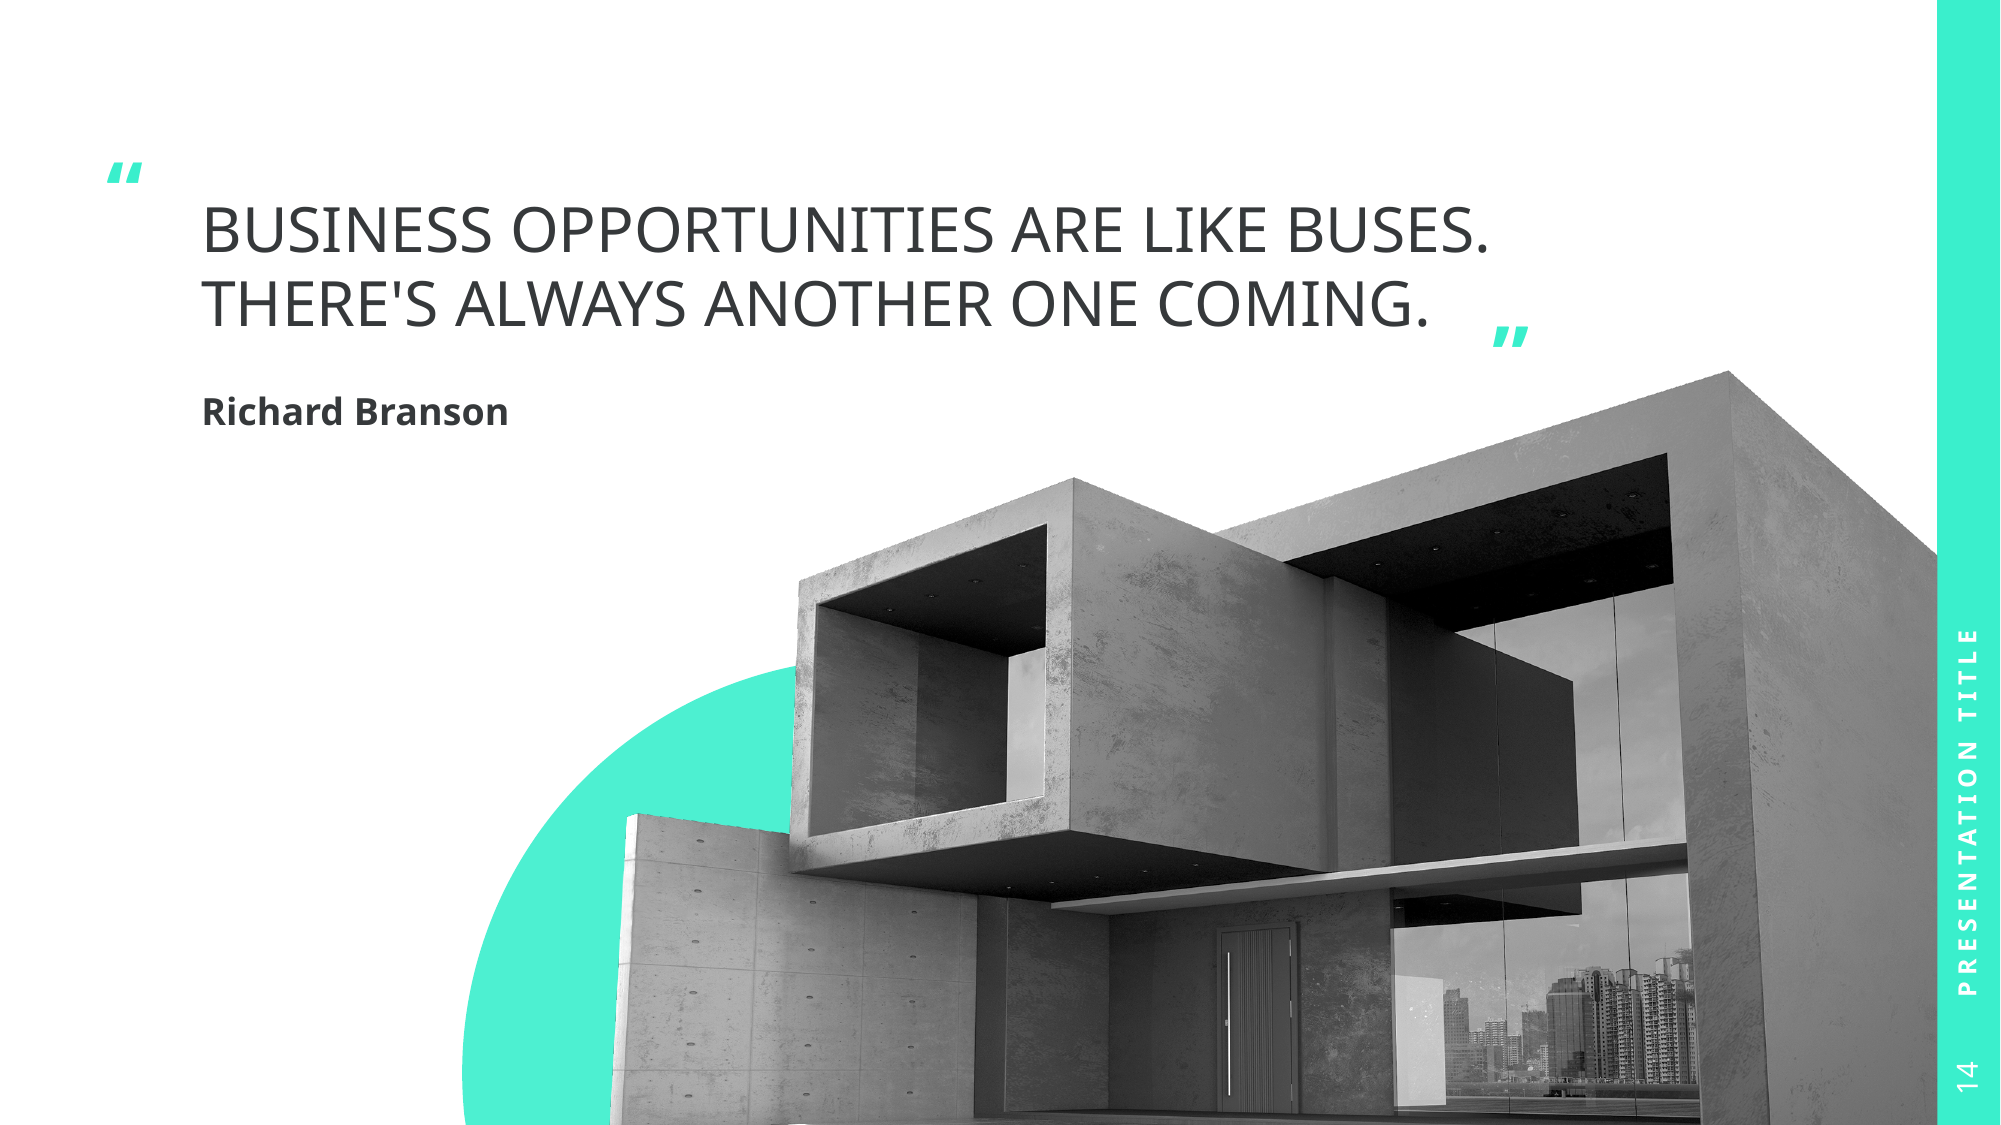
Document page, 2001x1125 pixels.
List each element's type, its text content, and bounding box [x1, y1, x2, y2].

footer Presentation Title [1937, 0, 2000, 1032]
text_box “ [91, 131, 138, 247]
text_box ” [1477, 295, 1524, 411]
picture [415, 348, 1937, 1125]
slide_number 14 [1937, 1032, 2000, 1125]
title BUSINESS OPPORTUNITIES ARE LIKE BUSES. THERE'S ALWAYS ANOTHER ONE COMING. [201, 189, 1554, 349]
subtitle Richard Branson [201, 365, 1358, 458]
